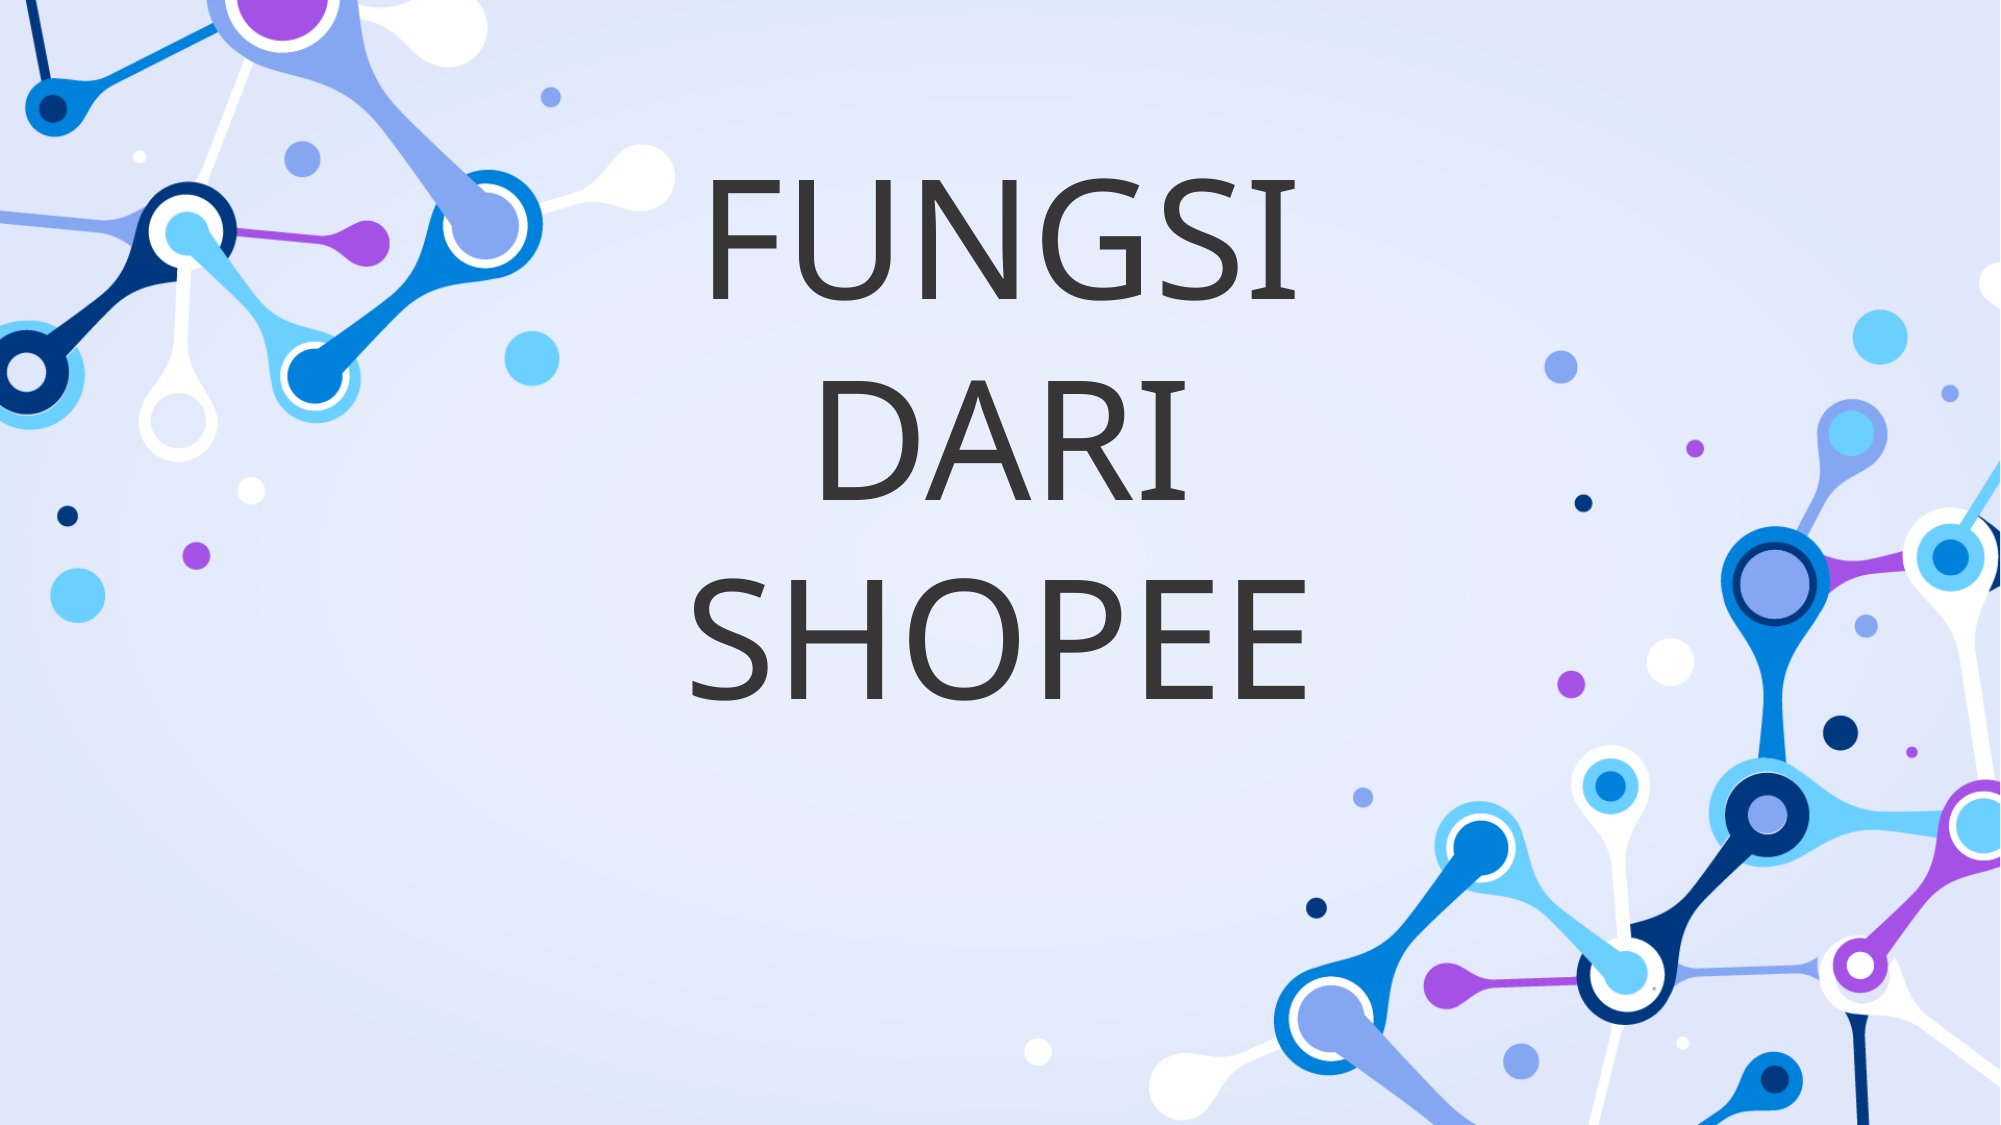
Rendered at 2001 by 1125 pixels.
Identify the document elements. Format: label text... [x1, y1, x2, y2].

title FUNGSI DARI SHOPEE [542, 371, 1458, 754]
picture [0, 0, 2001, 1125]
